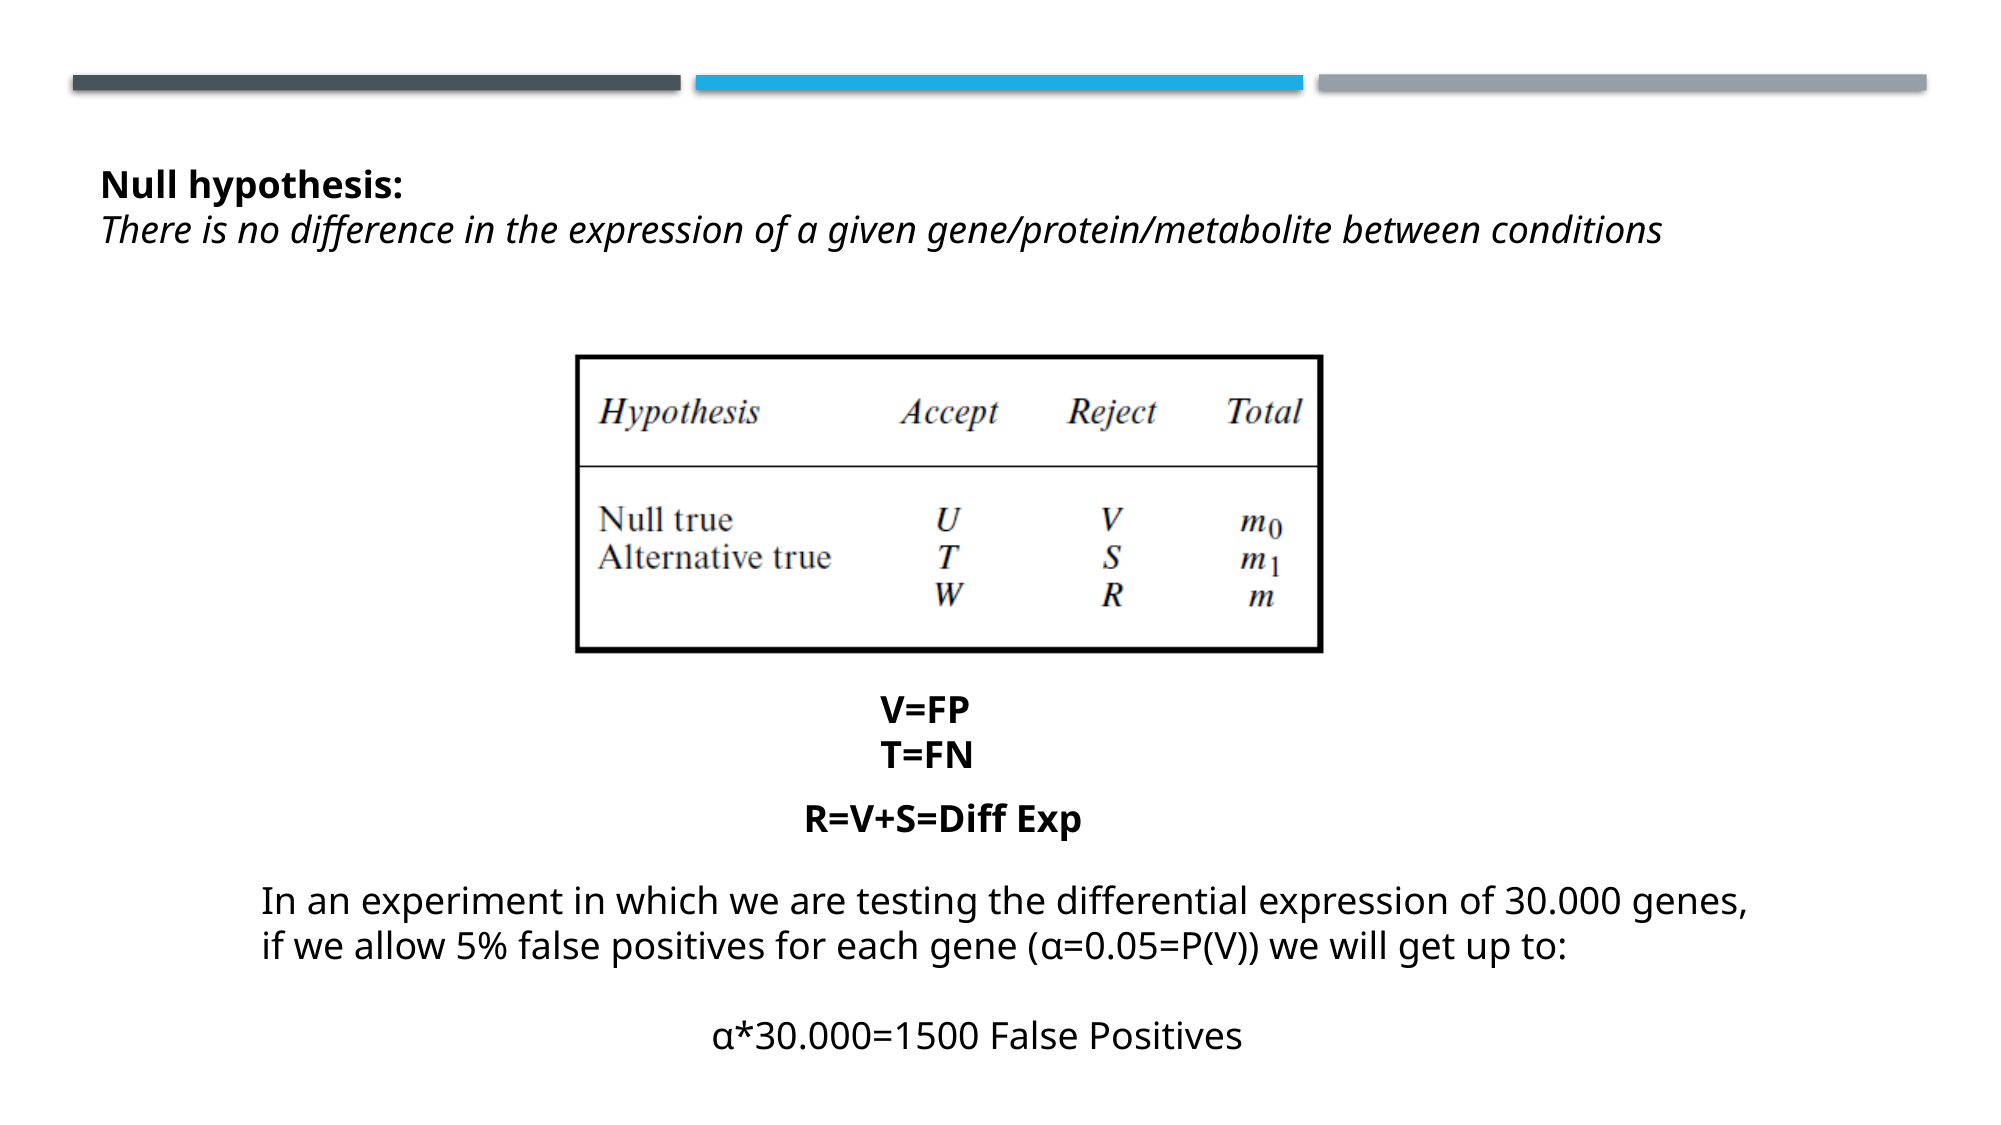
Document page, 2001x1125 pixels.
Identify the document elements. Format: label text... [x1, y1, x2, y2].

text_box V=FP T=FN [865, 688, 990, 784]
picture [539, 337, 1333, 679]
text_box R=V+S=Diff Exp [788, 787, 1098, 848]
text_box In an experiment in which we are testing the differential expression of 30.000 genes, if we allow 5% false positives for each gene (α=0.05=P(V)) we will get up to: α*30.000=1500 False Positives [246, 869, 1765, 1065]
text_box Null hypothesis: There is no difference in the expression of a given gene/protein/metabolite between conditions [85, 153, 1755, 259]
